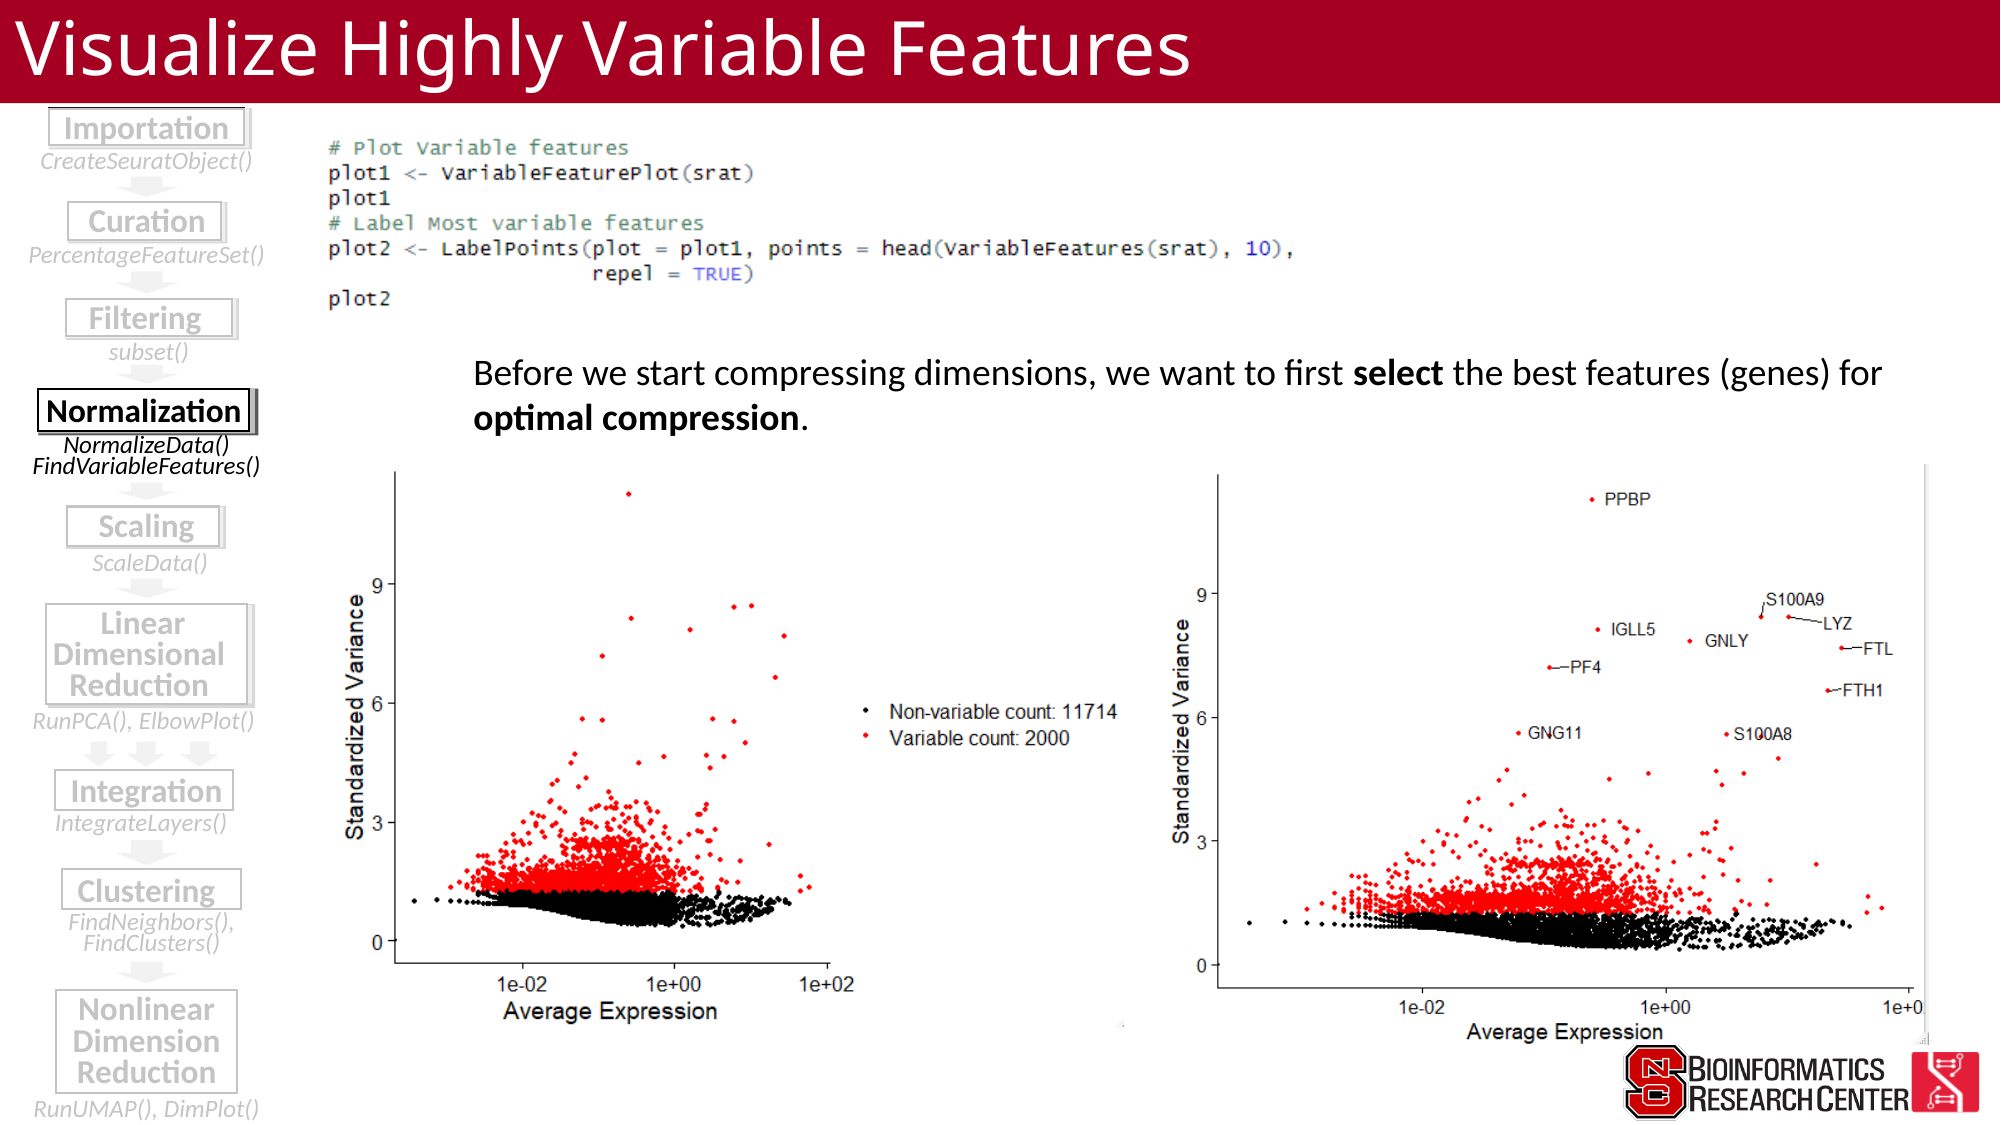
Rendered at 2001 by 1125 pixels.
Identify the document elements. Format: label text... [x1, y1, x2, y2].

text_box Before we start compressing dimensions, we want to first select the best features (genes) for optimal compression. [458, 340, 1913, 446]
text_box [0, 107, 285, 1125]
picture [1161, 464, 1982, 1121]
title Visualize Highly Variable Features [0, 0, 2000, 104]
picture [324, 133, 1303, 323]
picture [338, 464, 1124, 1028]
